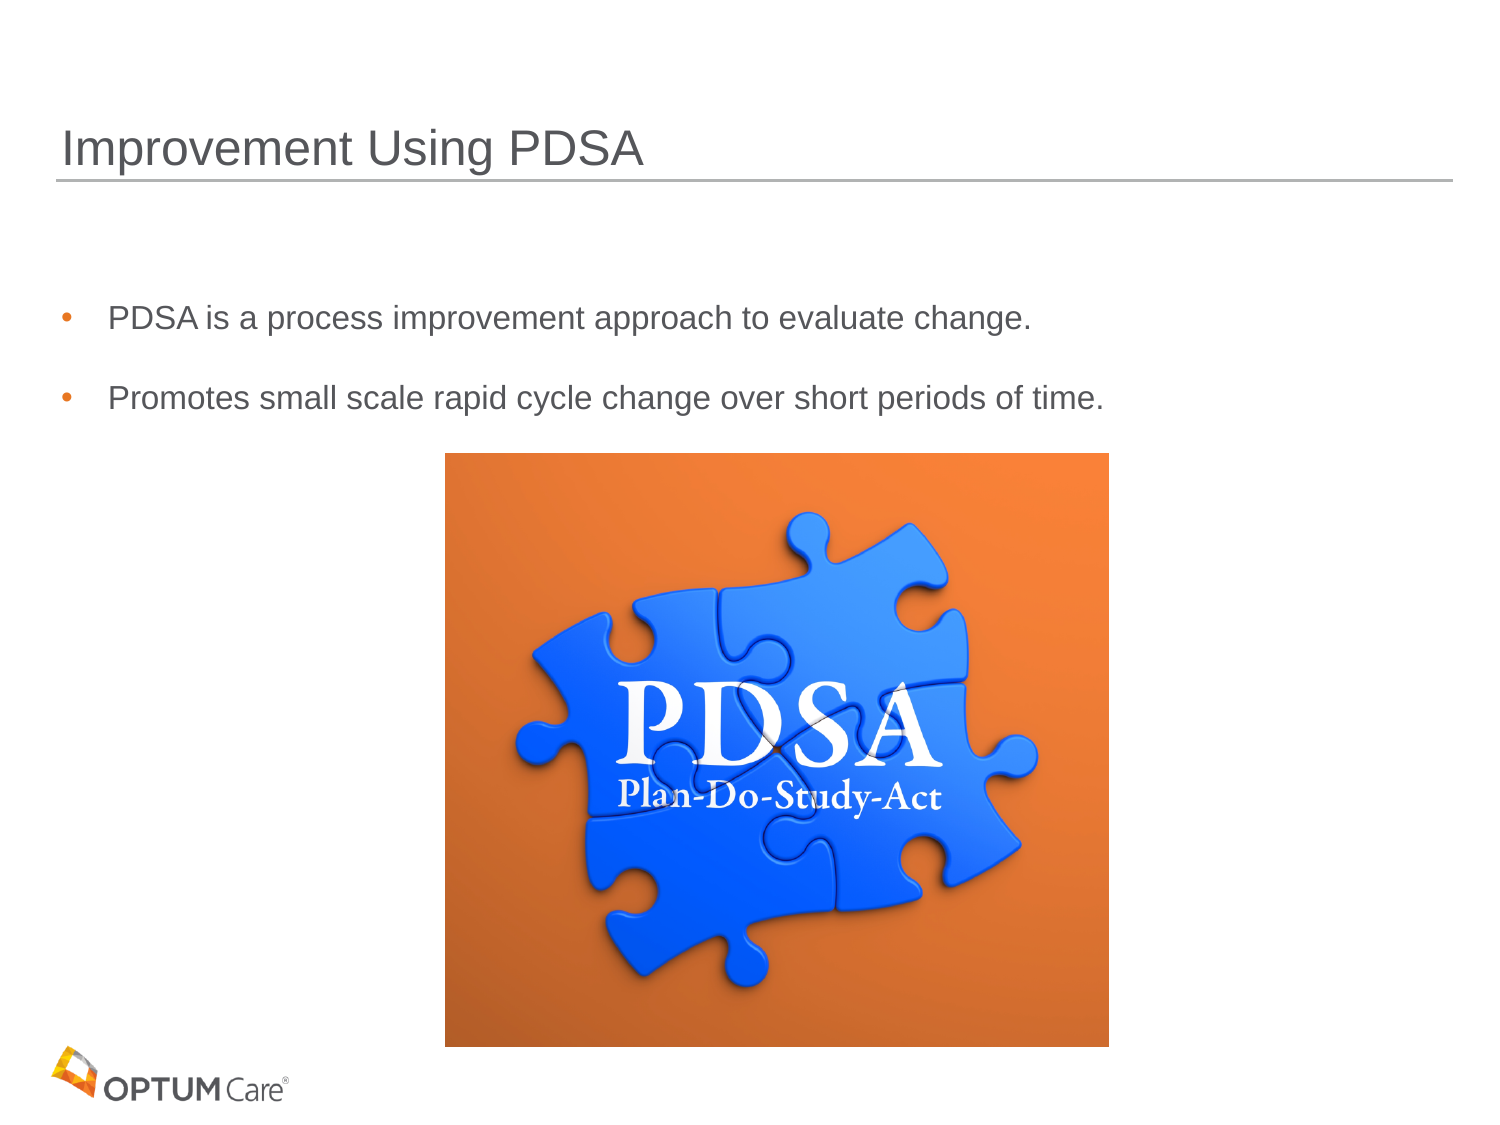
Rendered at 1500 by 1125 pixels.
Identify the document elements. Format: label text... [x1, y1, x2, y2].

title Improvement Using PDSA [60, 0, 1454, 177]
picture [50, 1045, 289, 1102]
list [445, 453, 1109, 1048]
list PDSA is a process improvement approach to evaluate change. Promotes small scale rapid cycle change over short periods of time. [60, 299, 1454, 968]
